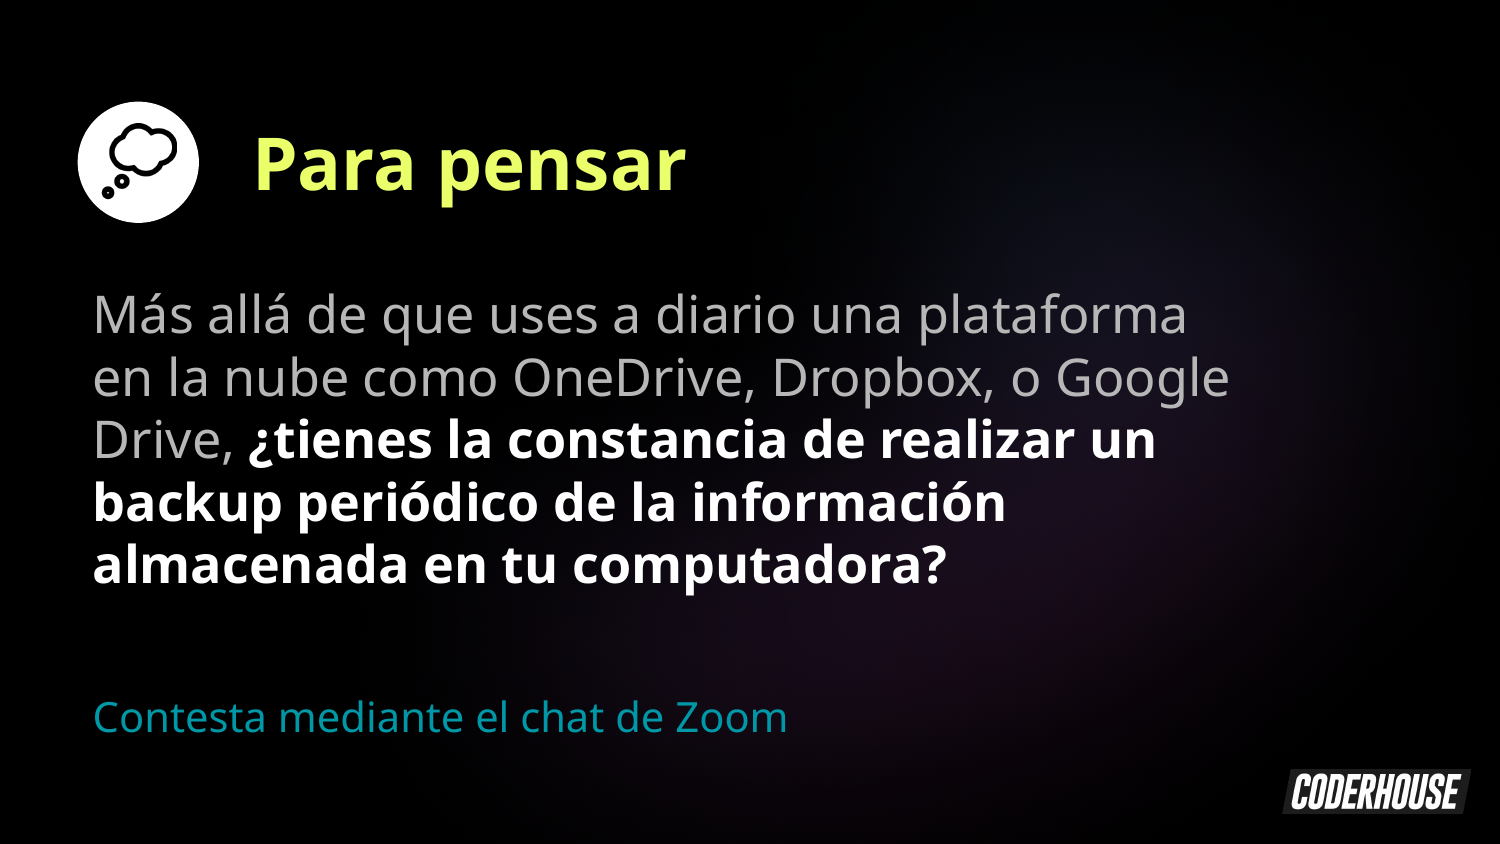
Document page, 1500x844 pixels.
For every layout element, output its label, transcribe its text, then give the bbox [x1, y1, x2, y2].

text_box Más allá de que uses a diario una plataforma en la nube como OneDrive, Dropbox, o Google Drive, ¿tienes la constancia de realizar un backup periódico de la información almacenada en tu computadora? [77, 266, 1254, 625]
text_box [77, 101, 200, 224]
picture [0, 0, 1500, 844]
text_box Contesta mediante el chat de Zoom [77, 625, 1254, 756]
text_box Para pensar [237, 112, 1414, 222]
